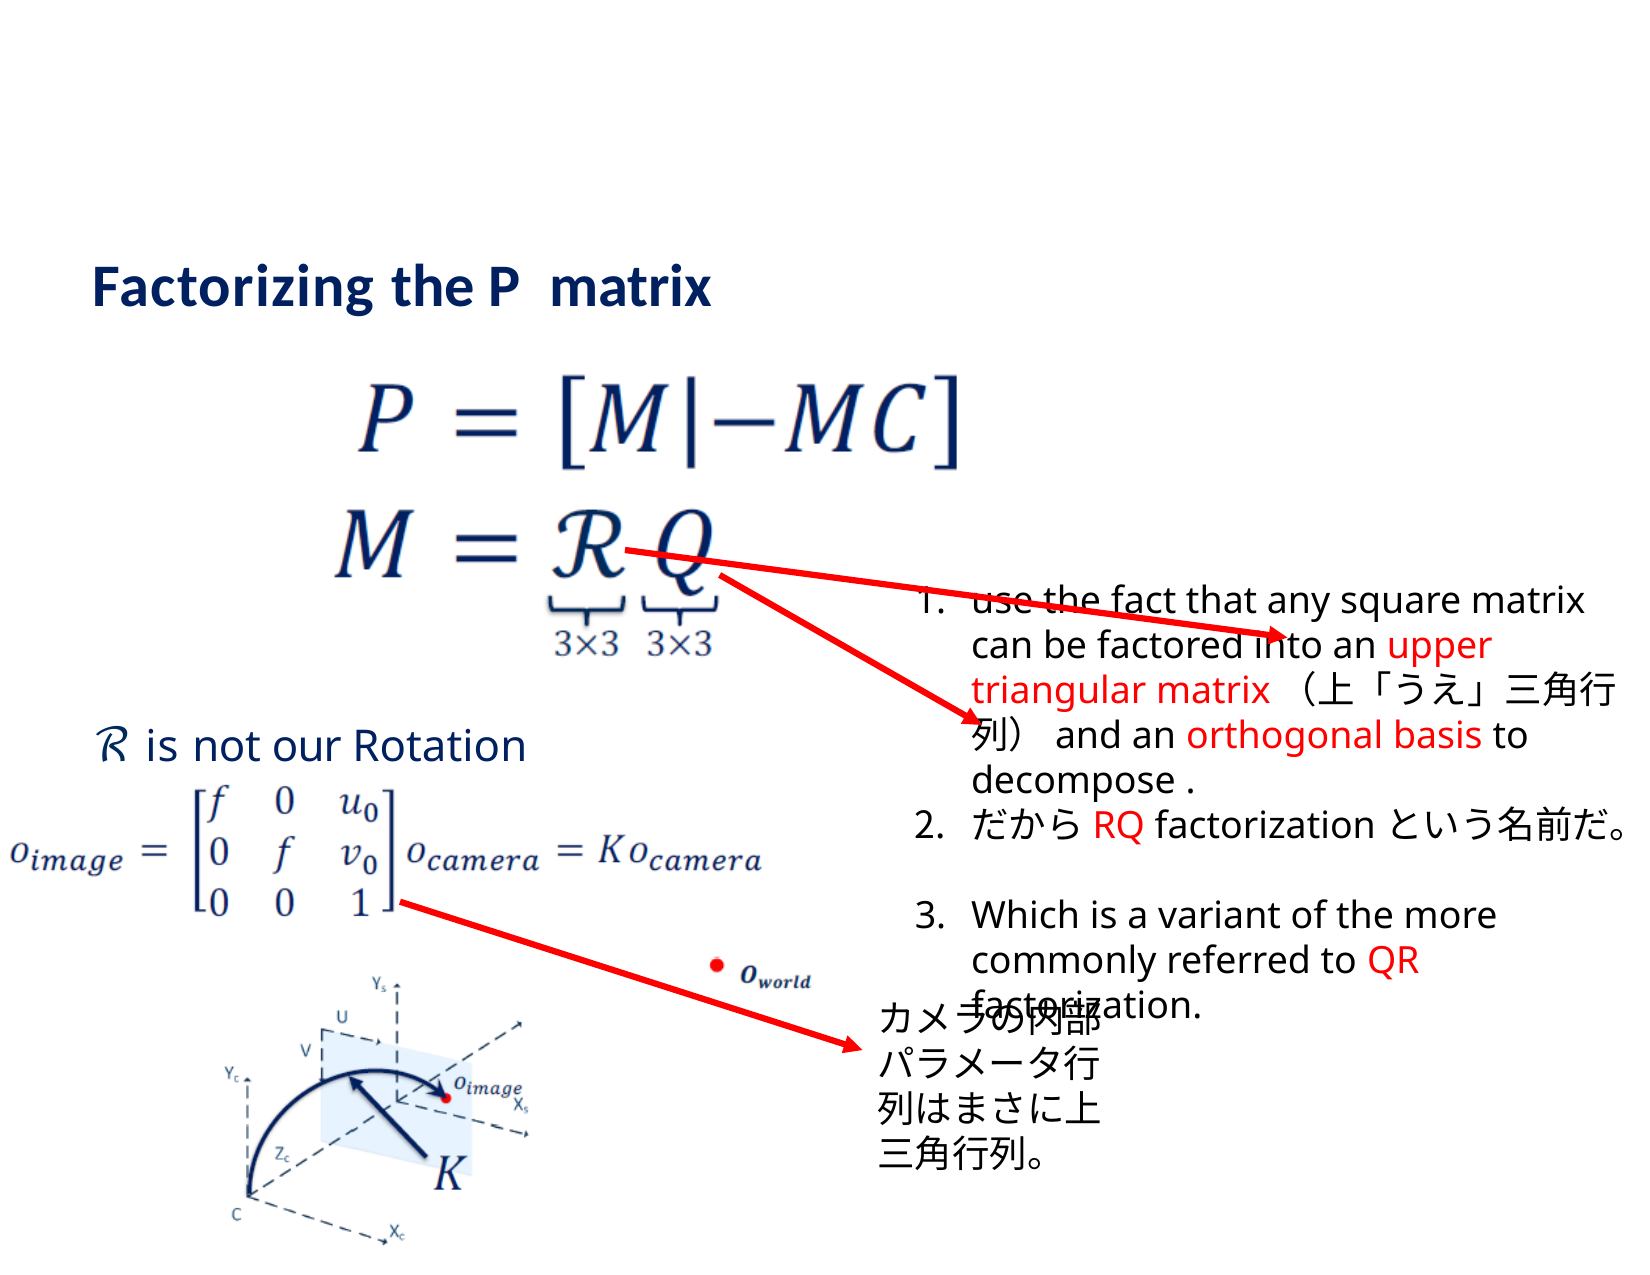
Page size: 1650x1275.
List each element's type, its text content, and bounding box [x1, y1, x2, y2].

text_box ℛ is not our Rotation Matrix! [90, 713, 653, 770]
text_box カメラの内部パラメータ行列はまさに上三角行列。 [862, 987, 1138, 1183]
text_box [719, 574, 983, 726]
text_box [624, 549, 1288, 638]
picture [0, 771, 844, 1275]
picture [323, 367, 983, 667]
text_box use the fact that any square matrix can be factored into an upper triangular matrix（上「うえ」三角行列）and an orthogonal basis to decompose . だからRQ factorizationという名前だ。 Which is a variant of the more commonly referred to QR factorization. [899, 568, 1638, 1034]
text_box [399, 901, 863, 1051]
title Factorizing the P matrix [90, 244, 720, 460]
